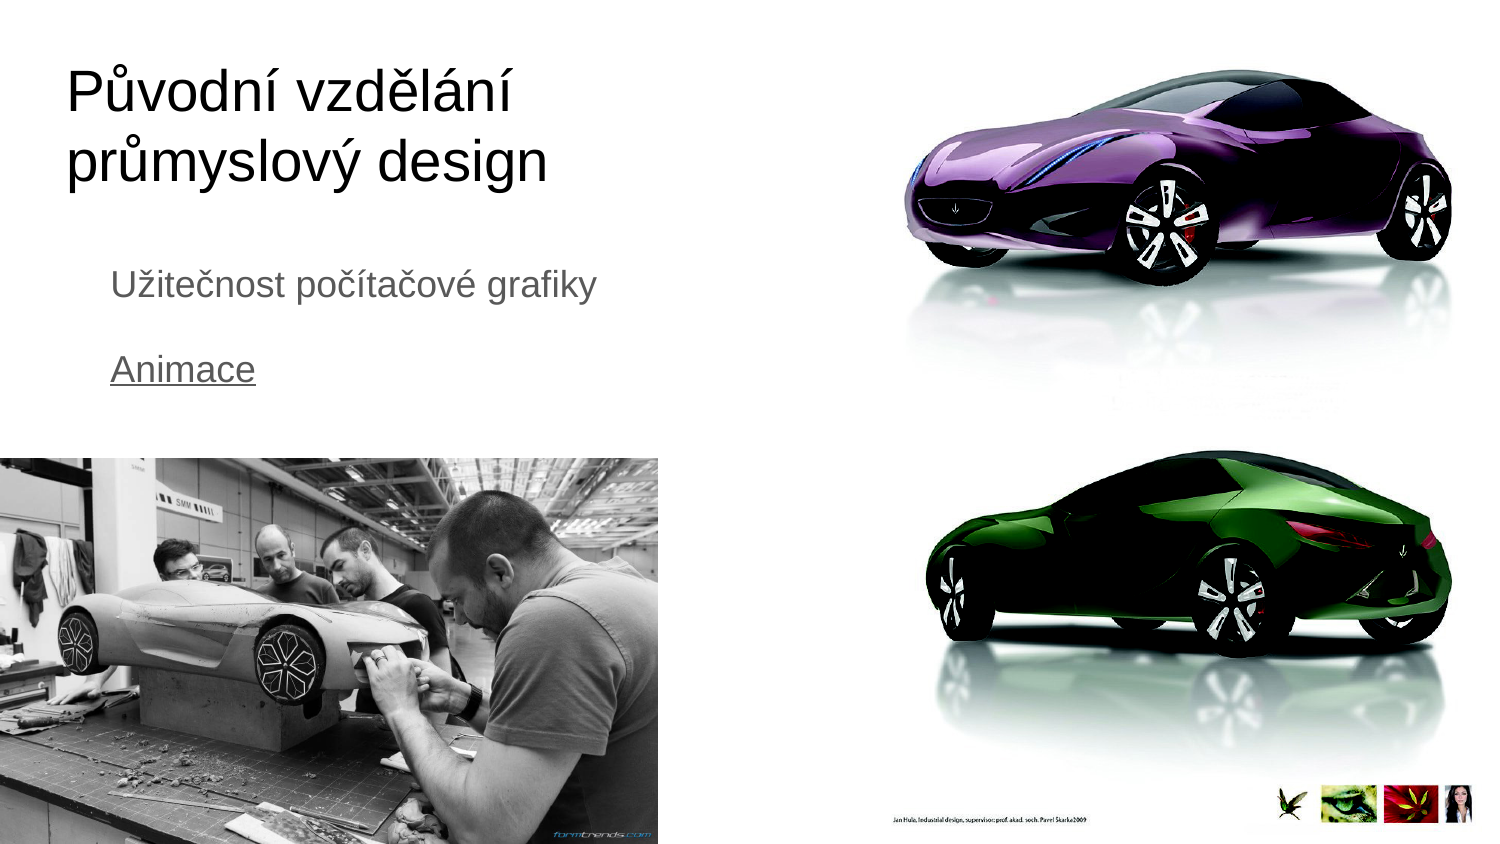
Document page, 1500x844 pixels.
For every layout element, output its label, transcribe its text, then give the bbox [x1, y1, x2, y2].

picture [866, 0, 1500, 844]
picture [0, 457, 658, 844]
title Původní vzdělání průmyslový design [51, 37, 861, 132]
list Užitečnost počítačové grafiky Animace [57, 238, 831, 799]
